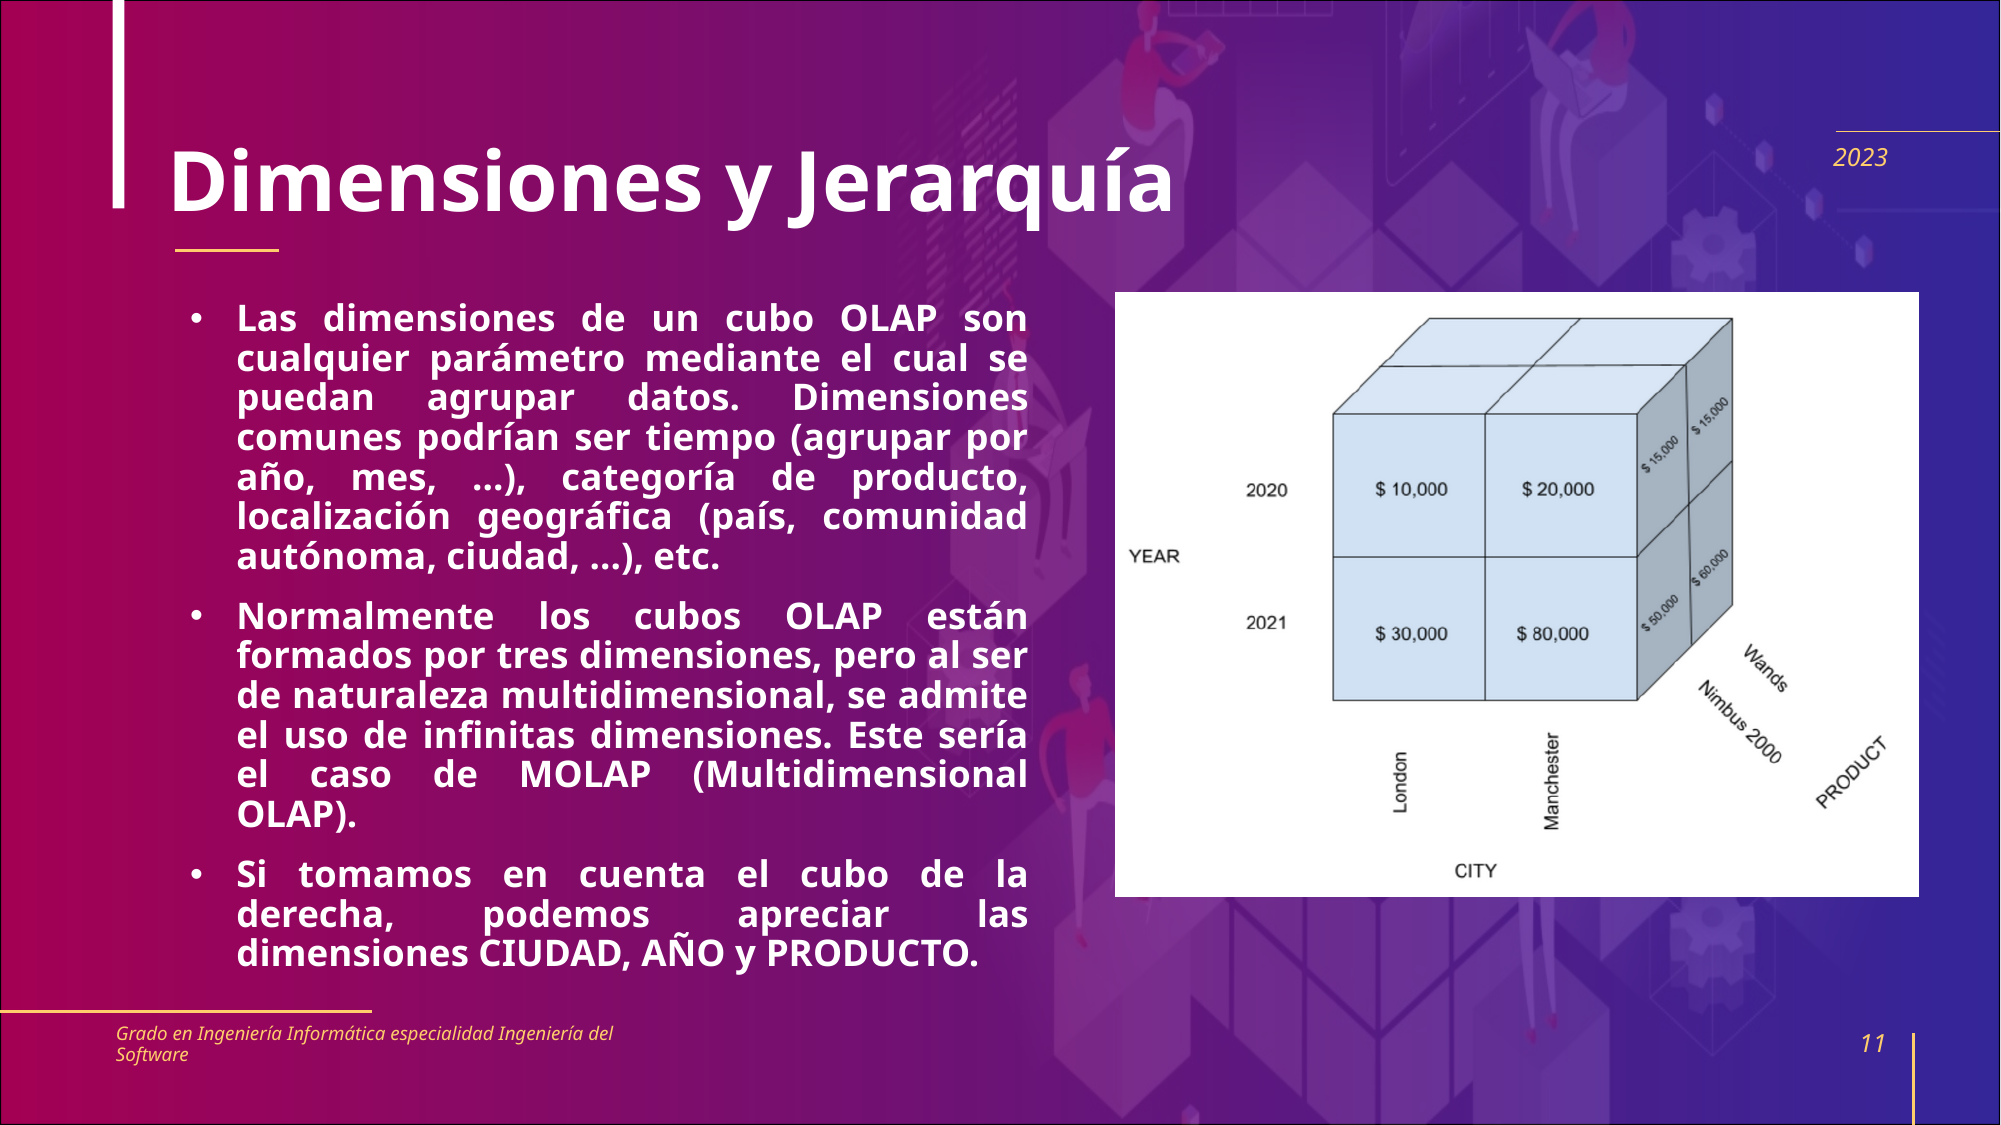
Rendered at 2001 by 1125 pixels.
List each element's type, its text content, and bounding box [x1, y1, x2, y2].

footer Grado en Ingeniería Informática especialidad Ingeniería del Software [100, 1015, 636, 1075]
picture [1115, 292, 1919, 897]
list Las dimensiones de un cubo OLAP son cualquier parámetro mediante el cual se puedan agrupar datos. Dimensiones comunes podrían ser tiempo (agrupar por año, mes, ...), categoría de producto, localización geográfica (país, comunidad autónoma, ciudad, ...), etc. Normalmente los cubos OLAP están formados por tres dimensiones, pero al ser de naturaleza multidimensional, se admite el uso de infinitas dimensiones. Este sería el caso de MOLAP (Multidimensional OLAP). Si tomamos en cuenta el cubo de la derecha, podemos apreciar las dimensiones CIUDAD, AÑO y PRODUCTO. [175, 292, 1045, 985]
slide_number 11 [1451, 1015, 1902, 1075]
title Dimensiones y Jerarquía [152, 75, 1789, 293]
list 2023 [1818, 137, 1919, 192]
